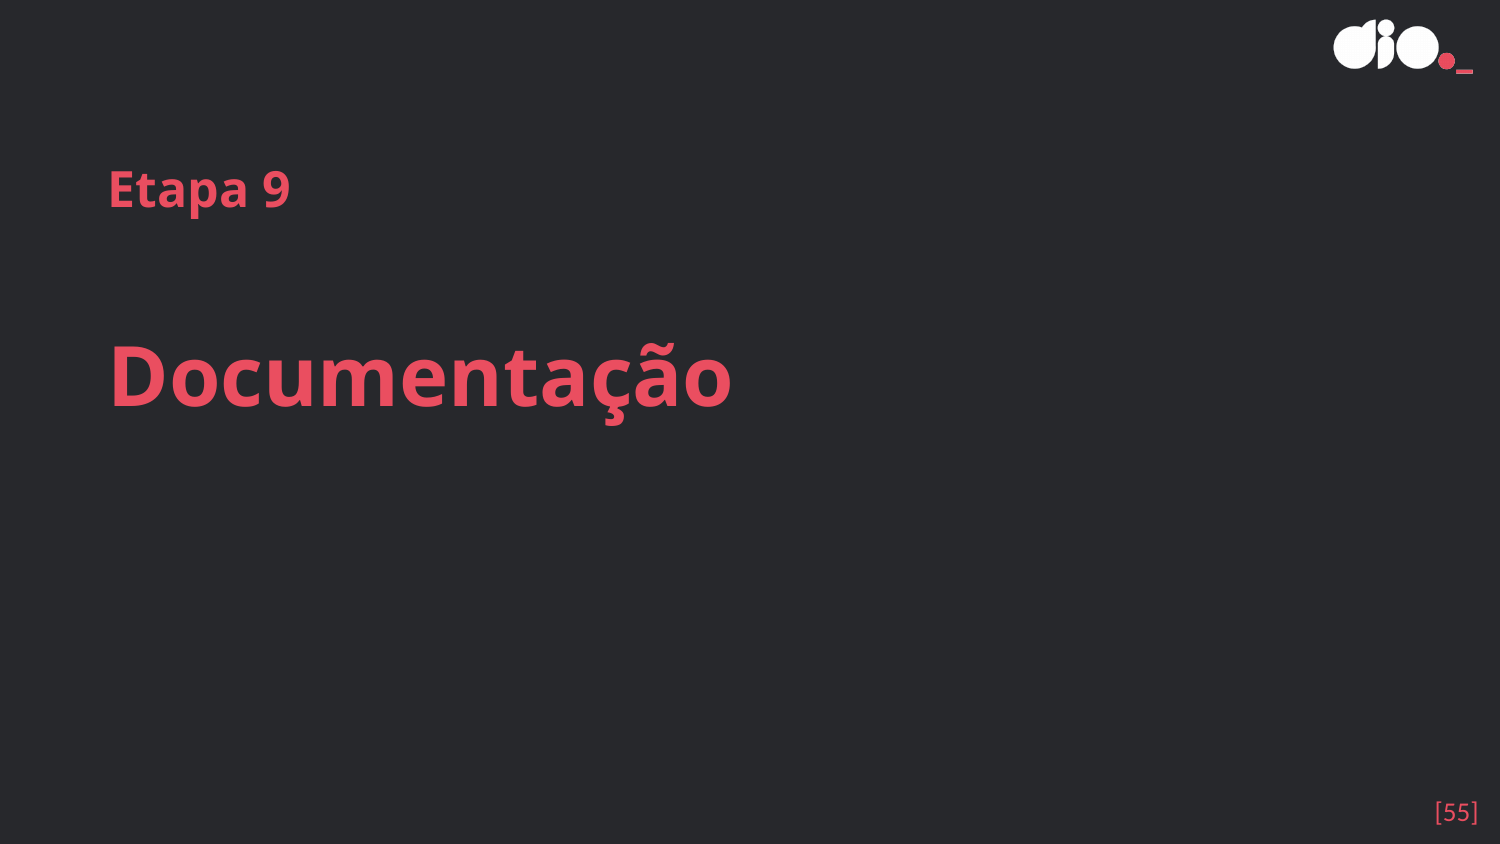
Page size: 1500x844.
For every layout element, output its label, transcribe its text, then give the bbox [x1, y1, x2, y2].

slide_number [55] [1403, 779, 1494, 844]
picture [1332, 19, 1474, 75]
text_box Etapa 9 [92, 142, 1309, 223]
text_box Documentação [92, 292, 1450, 558]
